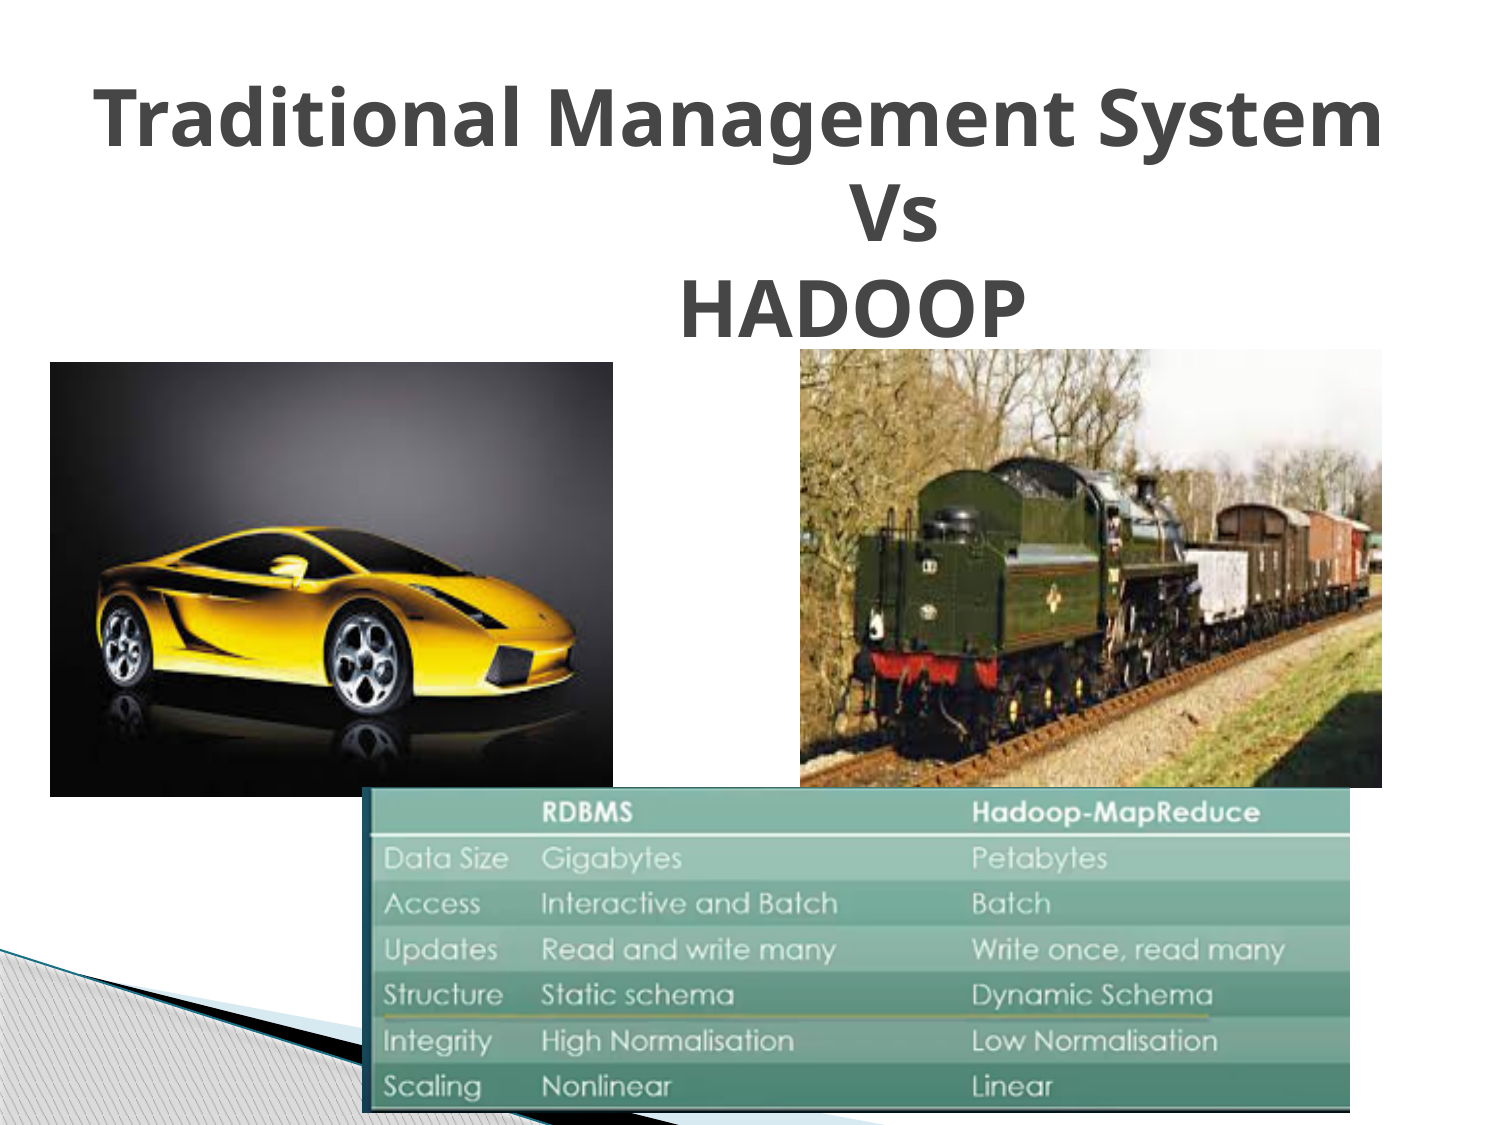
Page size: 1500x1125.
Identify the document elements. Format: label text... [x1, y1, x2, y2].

title Traditional Management System Vs HADOOP [75, 45, 1425, 375]
picture [49, 349, 1382, 1113]
